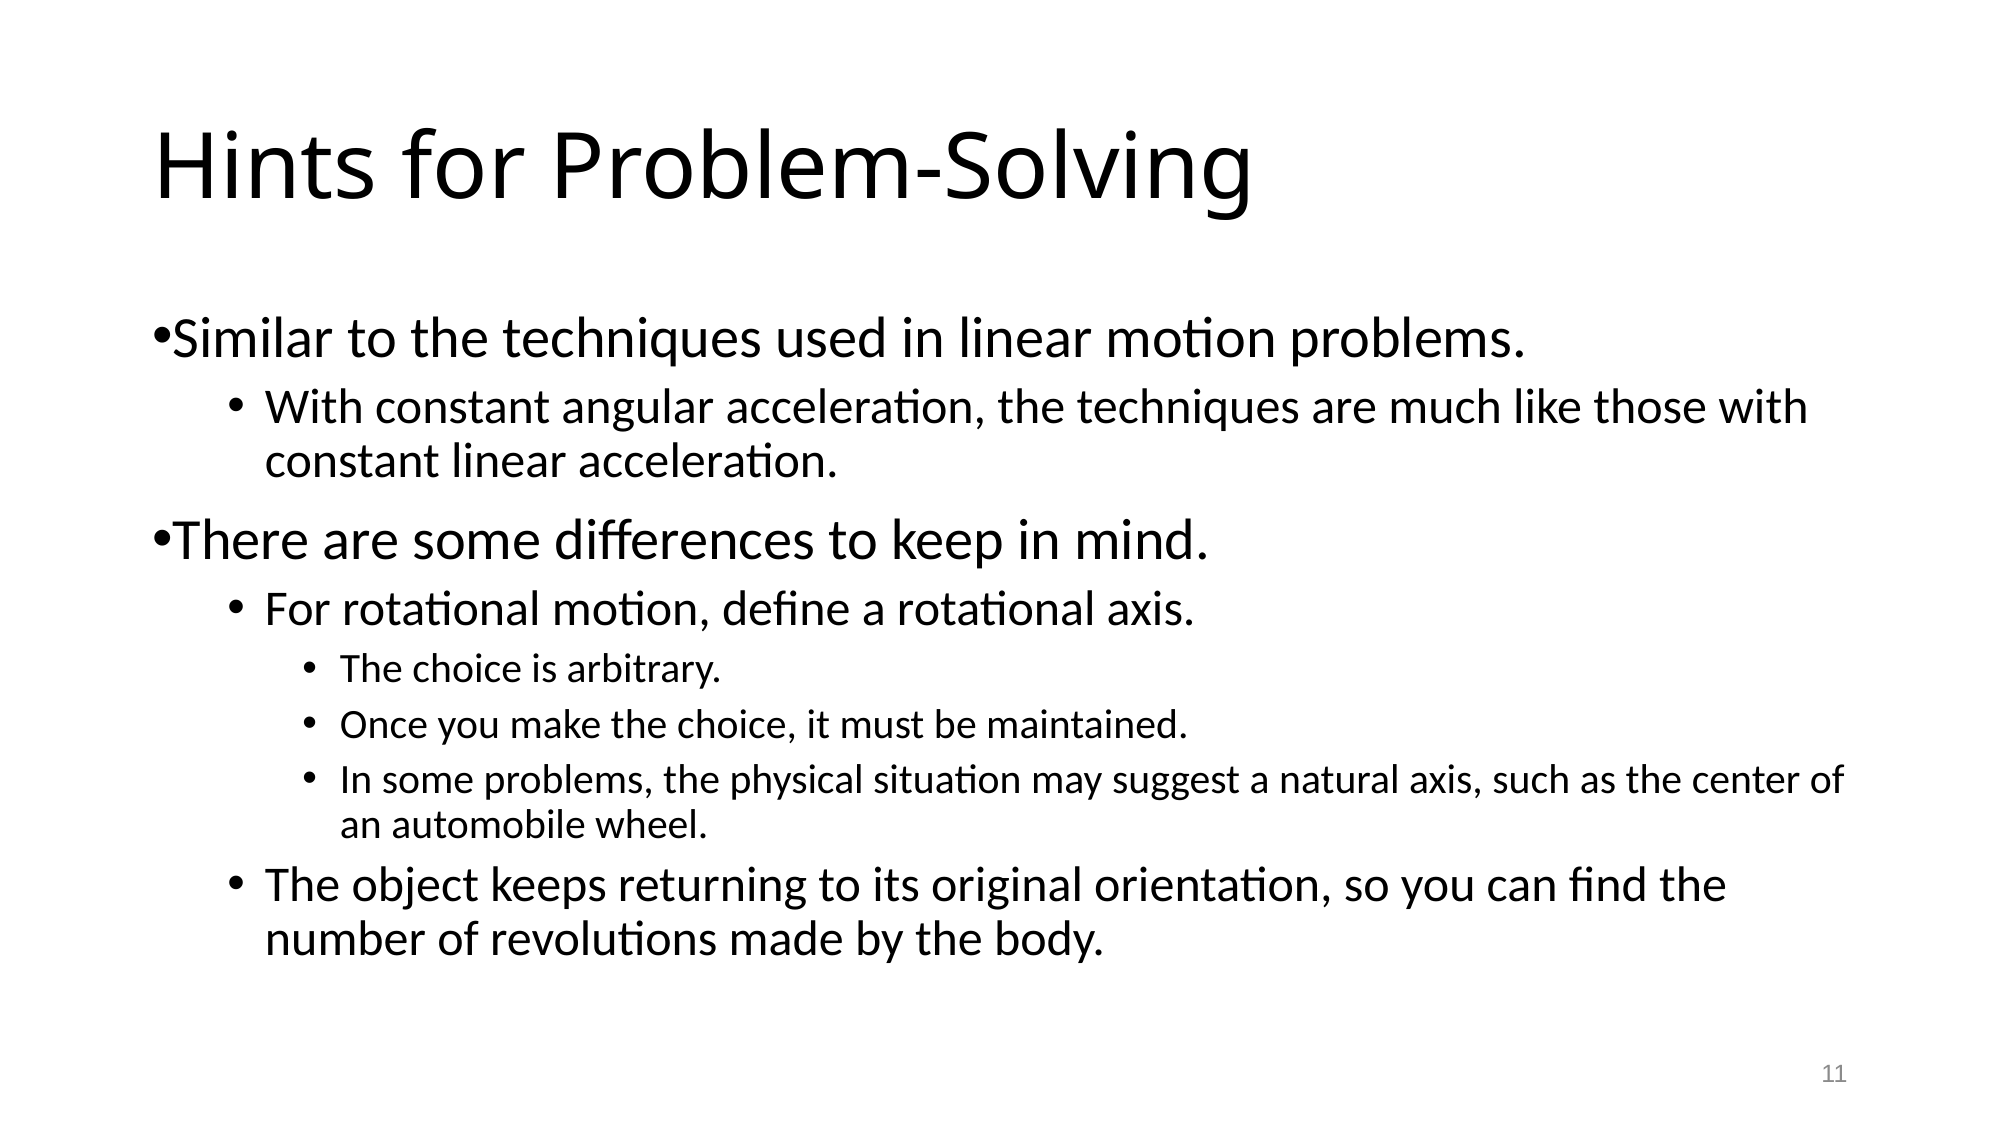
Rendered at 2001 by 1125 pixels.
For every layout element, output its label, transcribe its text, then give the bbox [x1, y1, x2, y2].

title Hints for Problem-Solving [137, 59, 1863, 278]
slide_number 11 [1412, 1042, 1863, 1103]
list Similar to the techniques used in linear motion problems. With constant angular acceleration, the techniques are much like those with constant linear acceleration. There are some differences to keep in mind. For rotational motion, define a rotational axis. The choice is arbitrary. Once you make the choice, it must be maintained. In some problems, the physical situation may suggest a natural axis, such as the center of an automobile wheel. The object keeps returning to its original orientation, so you can find the number of revolutions made by the body. [137, 299, 1863, 1014]
